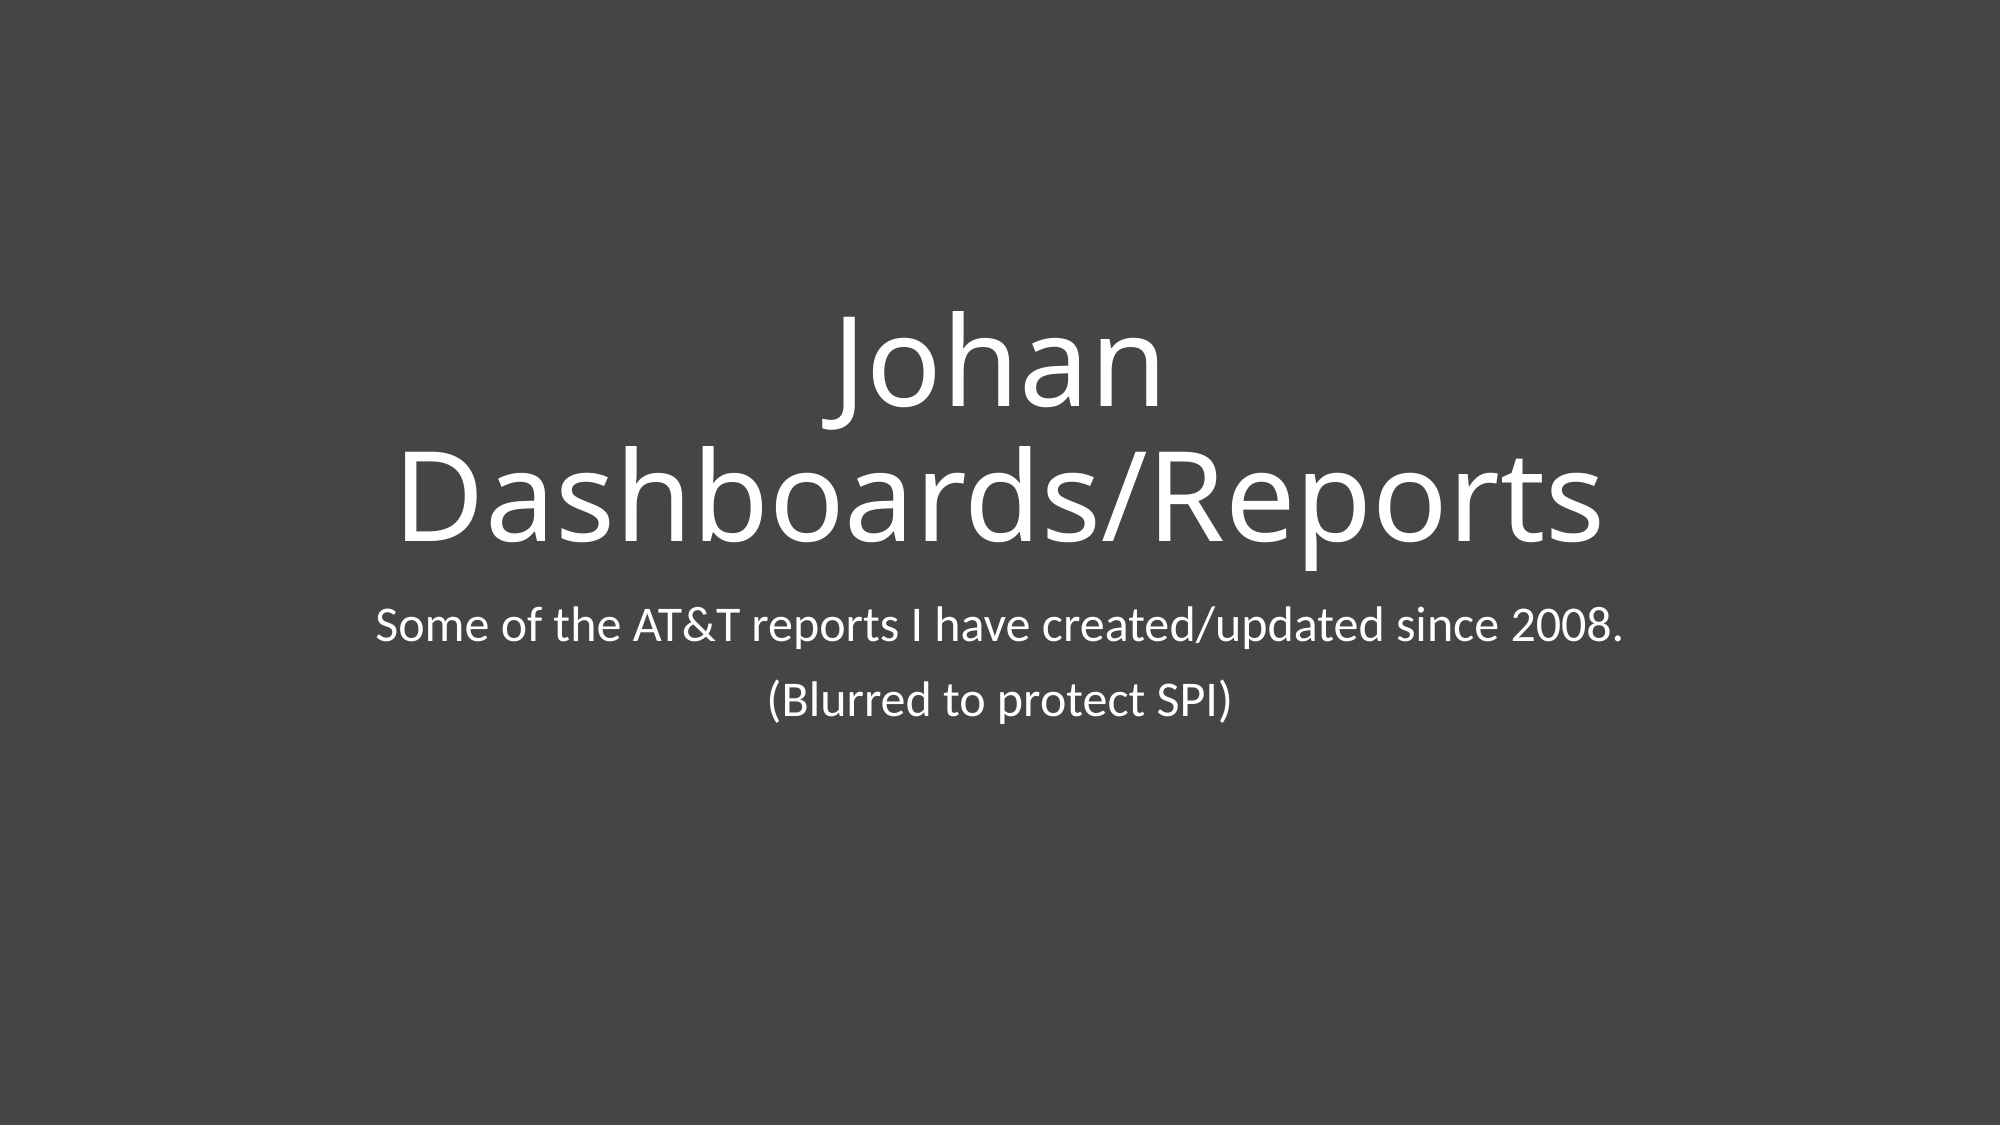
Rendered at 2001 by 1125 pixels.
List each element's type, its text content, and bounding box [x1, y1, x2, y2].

title Johan Dashboards/Reports [249, 184, 1750, 576]
subtitle Some of the AT&T reports I have created/updated since 2008. (Blurred to protect SPI) [249, 590, 1750, 863]
